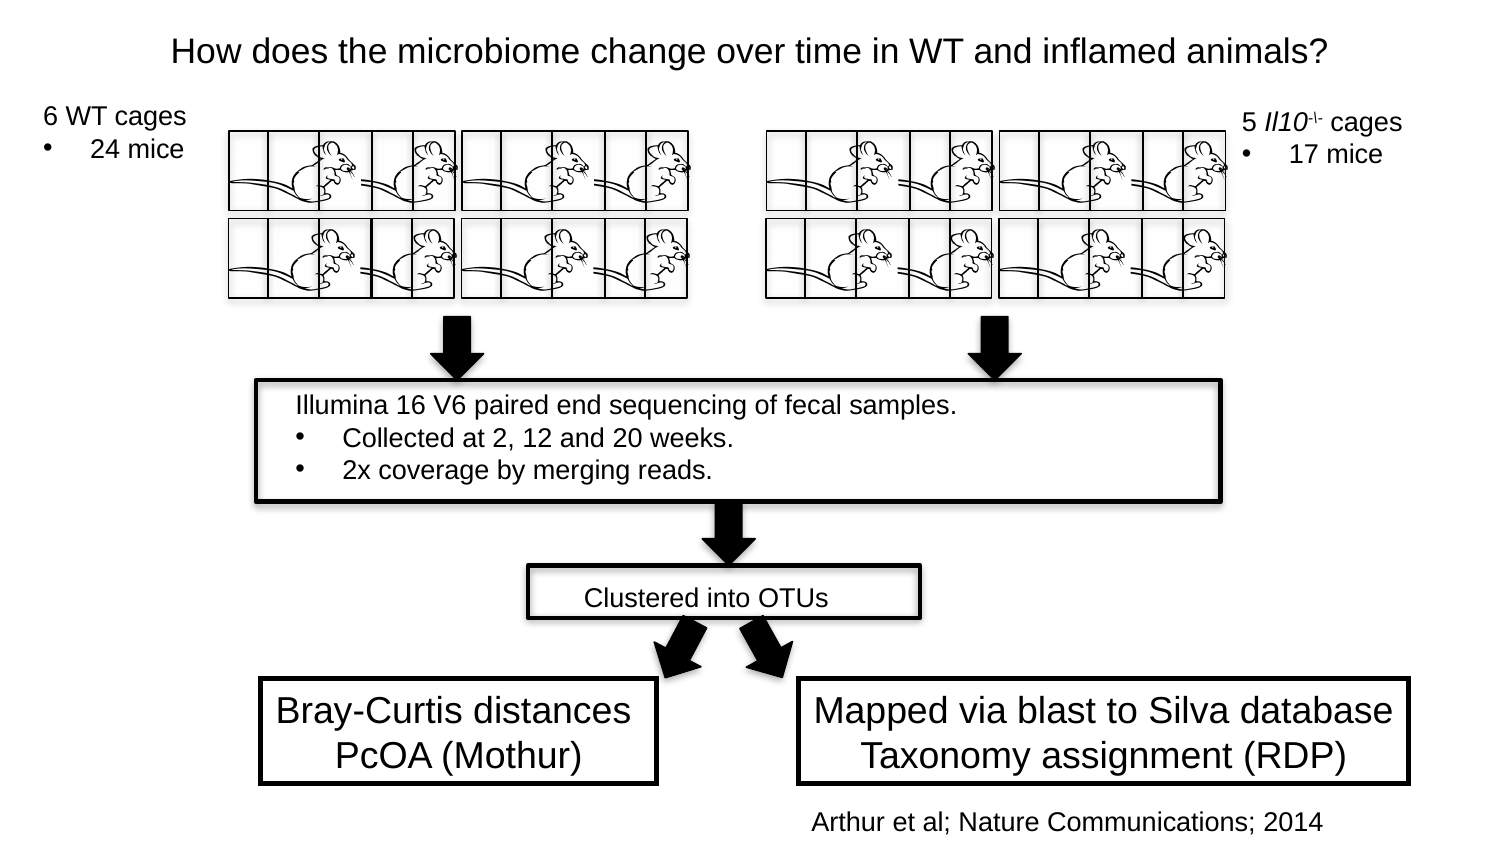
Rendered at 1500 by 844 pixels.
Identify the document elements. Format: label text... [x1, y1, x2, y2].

text_box [952, 218, 992, 227]
picture [951, 141, 1038, 209]
text_box Arthur et al; Nature Communications; 2014 [796, 796, 1338, 844]
picture [414, 141, 501, 209]
picture [646, 228, 696, 296]
picture [910, 228, 949, 296]
text_box [255, 379, 1221, 502]
text_box [858, 218, 906, 226]
picture [268, 228, 318, 296]
text_box [807, 130, 856, 139]
text_box [429, 315, 485, 378]
picture [1090, 228, 1141, 296]
text_box [415, 218, 455, 227]
text_box [269, 130, 318, 139]
text_box [951, 130, 993, 139]
picture [951, 228, 1037, 296]
text_box How does the microbiome change over time in WT and inflamed animals? [74, 5, 1425, 94]
text_box [1041, 218, 1086, 227]
text_box [553, 130, 604, 138]
picture [1039, 228, 1088, 296]
text_box [1185, 218, 1225, 227]
text_box [321, 218, 368, 226]
text_box [1091, 218, 1139, 226]
text_box [606, 130, 645, 139]
text_box [373, 130, 412, 139]
text_box [320, 130, 371, 138]
text_box [374, 218, 409, 227]
picture [319, 228, 371, 296]
text_box 6 WT cages 24 mice [28, 91, 202, 171]
picture [1091, 141, 1142, 209]
text_box [910, 130, 950, 139]
text_box [765, 218, 802, 228]
picture [1143, 228, 1182, 296]
text_box [414, 130, 456, 139]
text_box [807, 218, 853, 227]
text_box [527, 564, 921, 619]
text_box [857, 130, 909, 138]
picture [857, 228, 908, 296]
picture [1040, 141, 1089, 209]
text_box Mapped via blast to Silva database Taxonomy assignment (RDP) [798, 678, 1409, 784]
text_box Bray-Curtis distances PcOA (Mothur) [260, 678, 657, 784]
picture [1184, 141, 1234, 209]
text_box [1144, 218, 1180, 227]
text_box [1184, 130, 1226, 139]
picture [501, 228, 551, 296]
picture [552, 228, 604, 296]
picture [502, 141, 552, 209]
picture [605, 228, 645, 296]
text_box [967, 315, 1022, 378]
text_box [1040, 130, 1089, 139]
text_box [739, 626, 794, 679]
text_box [554, 218, 601, 226]
text_box [999, 130, 1038, 139]
picture [766, 141, 805, 209]
picture [857, 141, 909, 209]
text_box [502, 130, 552, 139]
picture [372, 228, 411, 296]
text_box [461, 130, 501, 139]
text_box [228, 218, 265, 228]
text_box [228, 130, 268, 140]
text_box [653, 626, 708, 679]
text_box [911, 218, 947, 227]
text_box [1091, 130, 1142, 138]
text_box 5 Il10-\- cages 17 mice [1227, 96, 1418, 177]
text_box [270, 218, 315, 227]
picture [269, 141, 318, 209]
picture [553, 141, 604, 209]
text_box [504, 218, 549, 227]
picture [1143, 141, 1183, 209]
picture [1184, 228, 1234, 296]
picture [647, 141, 697, 209]
text_box [1143, 130, 1183, 139]
picture [228, 141, 268, 209]
picture [320, 141, 371, 209]
picture [806, 228, 855, 296]
text_box [647, 130, 689, 139]
picture [413, 228, 500, 296]
text_box [607, 218, 642, 227]
picture [910, 141, 950, 209]
text_box [461, 218, 498, 227]
picture [765, 228, 804, 296]
text_box [648, 218, 688, 227]
picture [373, 141, 412, 209]
text_box [998, 218, 1035, 227]
text_box [766, 130, 805, 140]
picture [606, 141, 645, 209]
picture [807, 141, 856, 209]
text_box [701, 510, 756, 563]
picture [228, 228, 267, 296]
